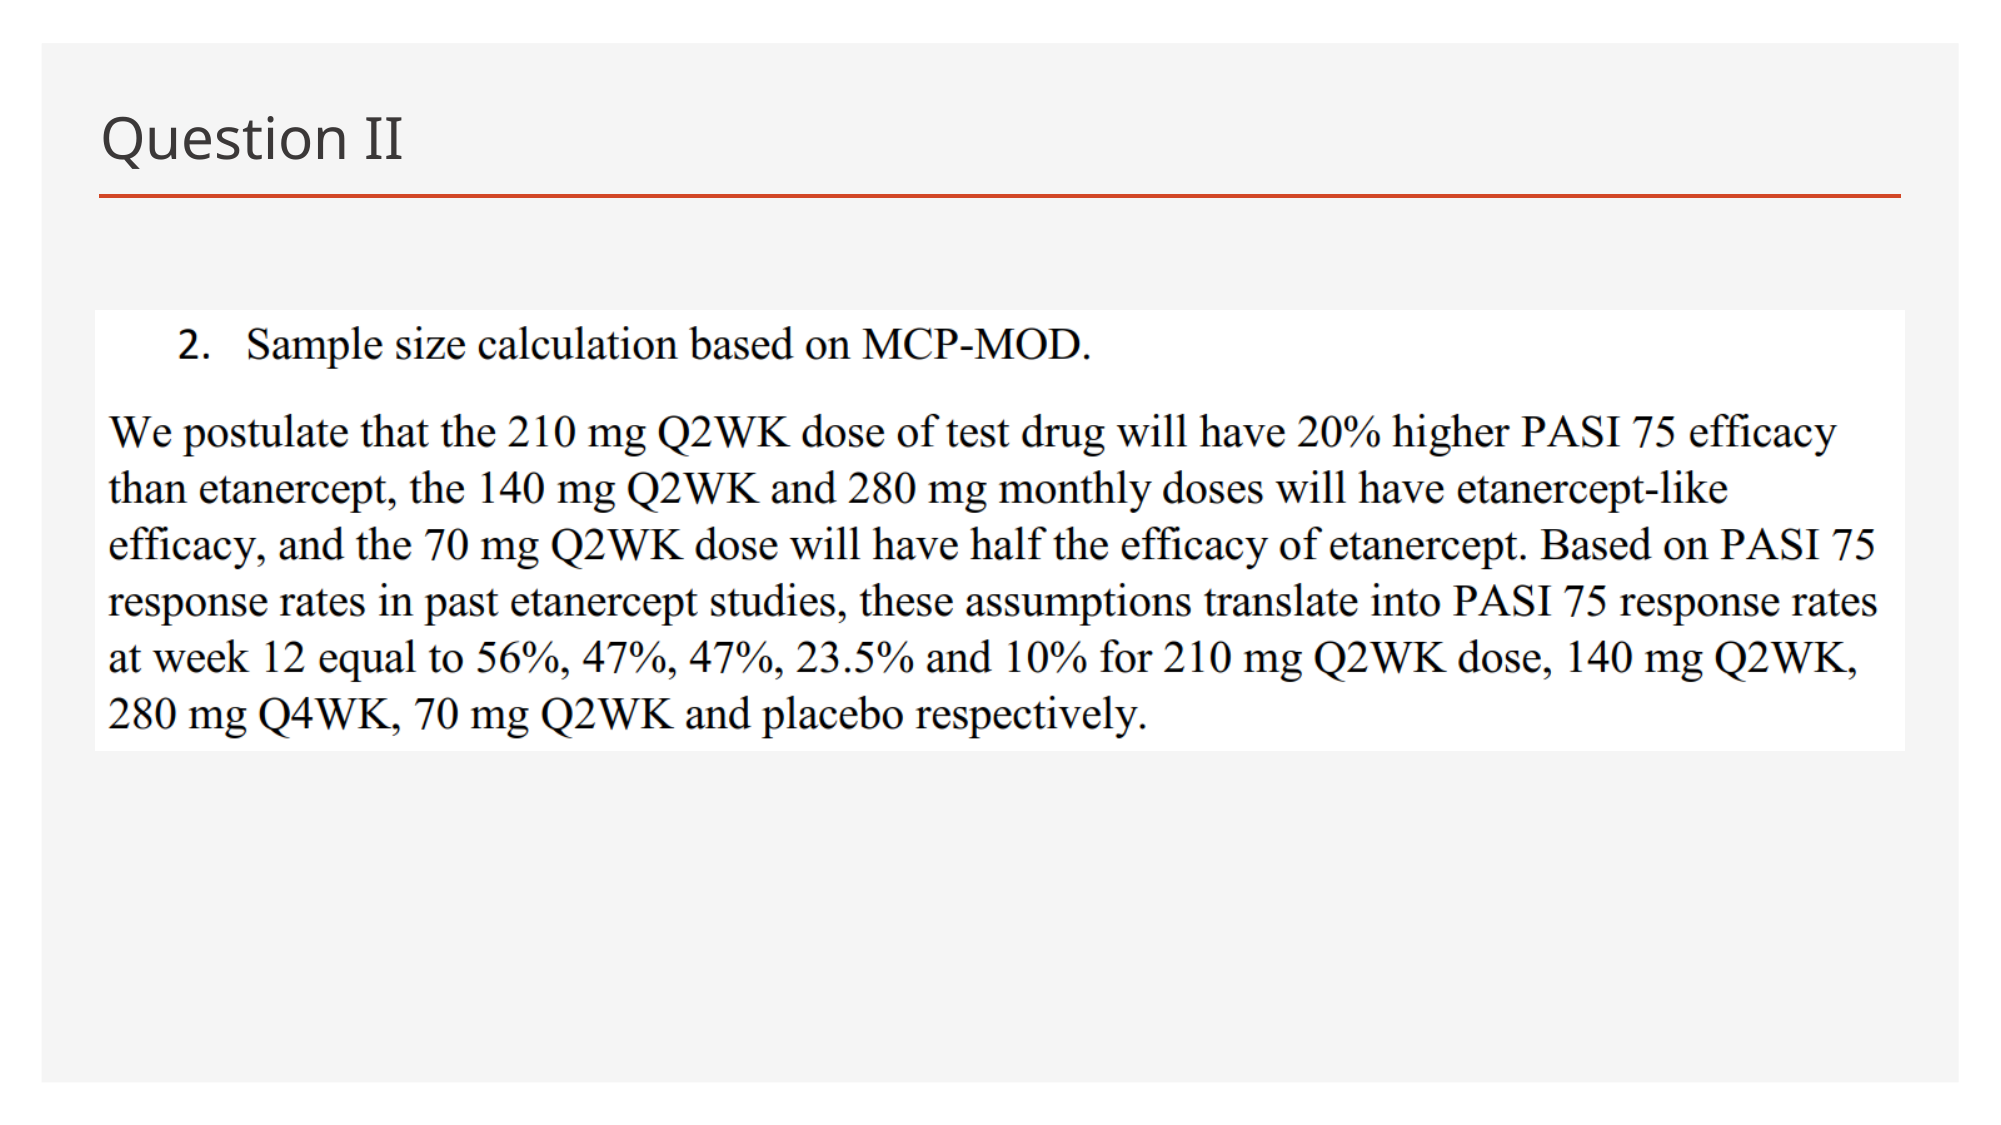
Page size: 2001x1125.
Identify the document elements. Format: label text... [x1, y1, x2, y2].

picture [95, 310, 1905, 751]
title Question II [85, 73, 1214, 179]
